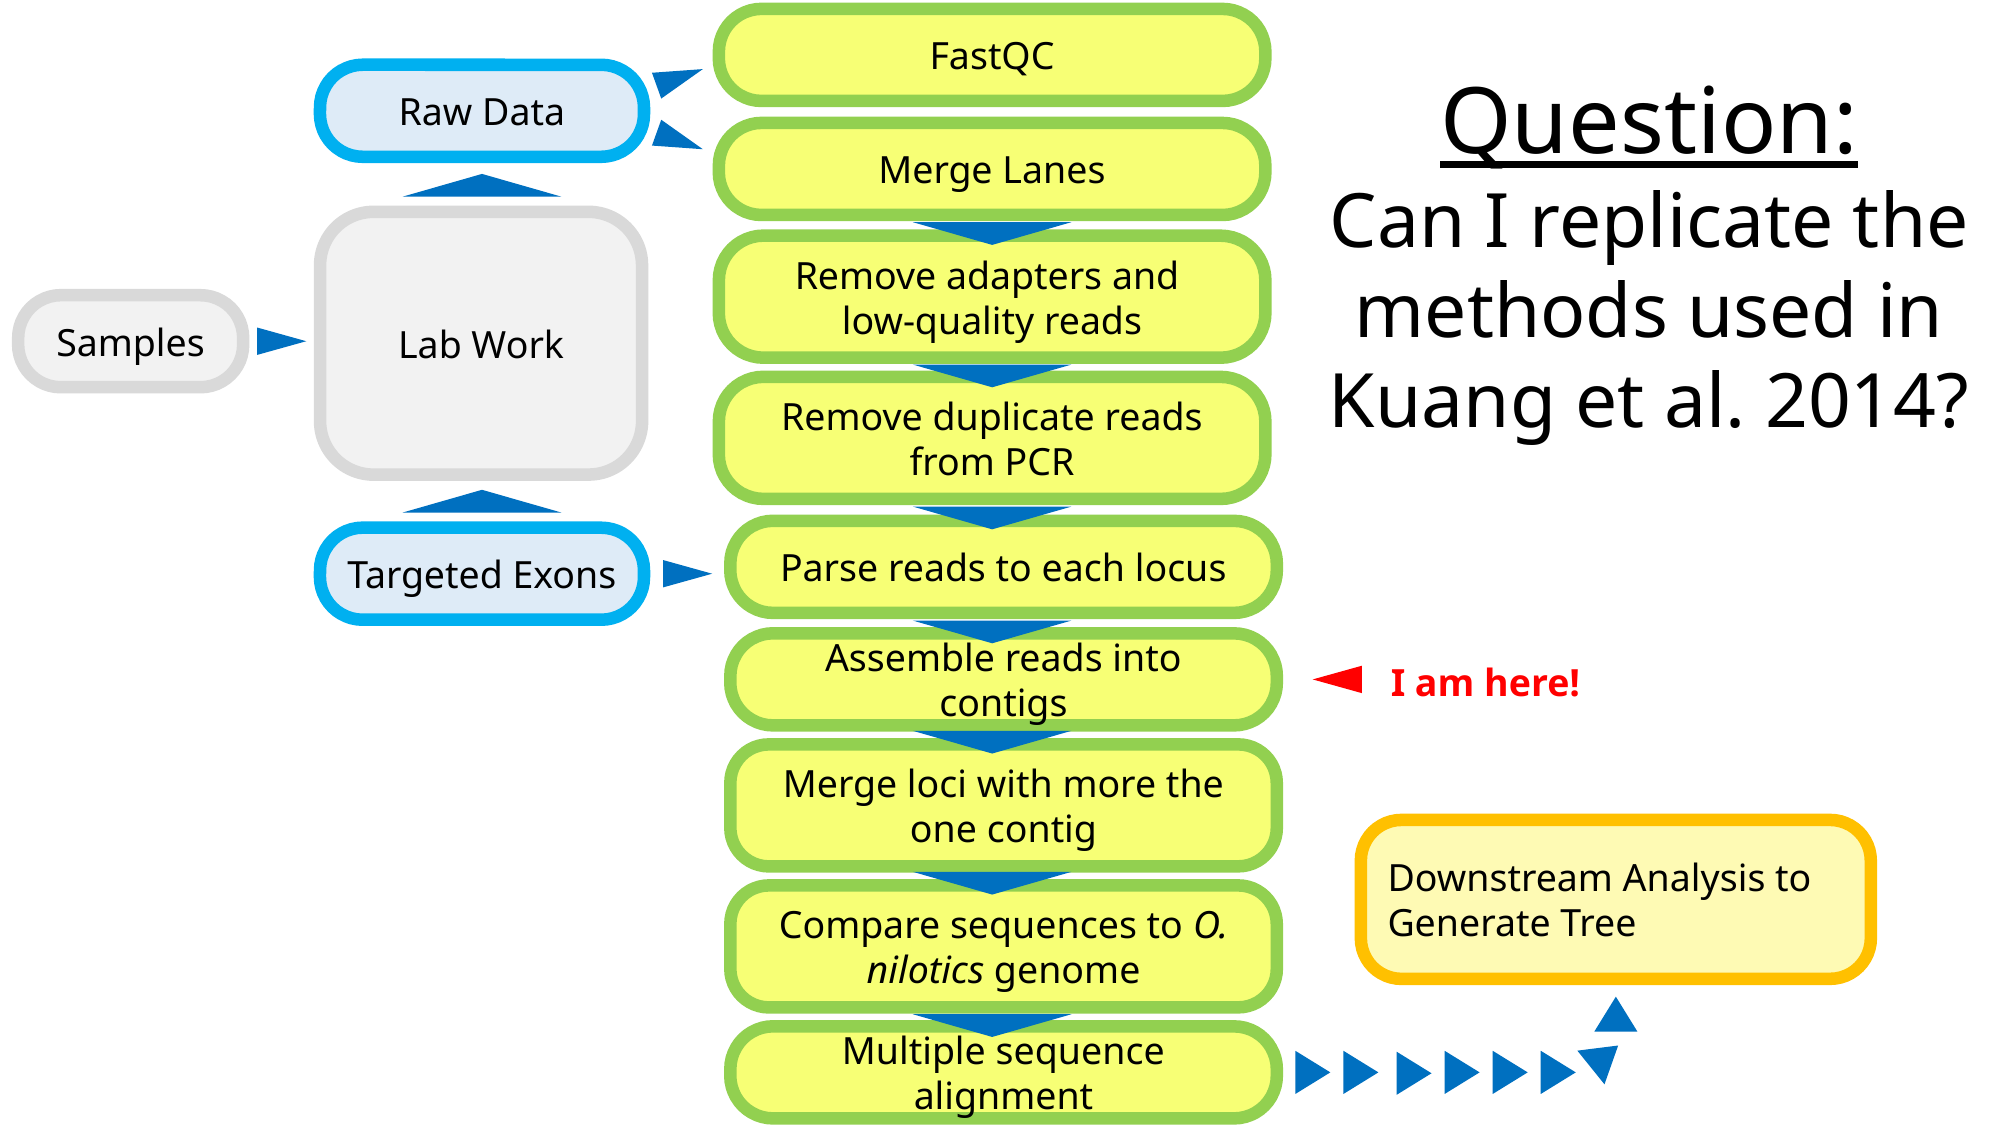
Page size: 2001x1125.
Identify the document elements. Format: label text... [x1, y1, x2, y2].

text_box [402, 488, 562, 514]
text_box I am here! [1376, 651, 1662, 712]
text_box Targeted Exons [318, 526, 646, 621]
text_box [650, 67, 707, 101]
text_box Merge Lanes [717, 121, 1267, 216]
text_box Downstream Analysis to Generate Tree [1359, 818, 1872, 980]
text_box [912, 870, 1072, 896]
text_box [1342, 1048, 1381, 1096]
text_box [1491, 1048, 1530, 1096]
text_box Merge loci with more the one contig [729, 743, 1278, 868]
text_box [256, 326, 311, 357]
text_box Assemble reads into contigs [729, 632, 1278, 727]
text_box Compare sequences to O. nilotics genome [729, 884, 1278, 1009]
text_box [661, 558, 716, 589]
text_box Remove duplicate reads from PCR [717, 375, 1267, 500]
text_box [1395, 1049, 1434, 1097]
text_box [650, 118, 707, 151]
text_box Raw Data [318, 63, 646, 158]
text_box Parse reads to each locus [729, 519, 1278, 614]
text_box Question: Can I replicate the methods used in Kuang et al. 2014? [1303, 54, 1996, 450]
text_box [1294, 1048, 1333, 1096]
text_box Remove adapters and low-quality reads [717, 234, 1267, 359]
text_box [402, 172, 562, 198]
text_box [1308, 664, 1363, 695]
text_box [912, 729, 1072, 755]
text_box Samples [17, 294, 245, 389]
text_box [1539, 1048, 1578, 1096]
text_box [912, 1013, 1072, 1039]
text_box [912, 221, 1072, 246]
text_box Multiple sequence alignment [729, 1025, 1278, 1120]
text_box [1443, 1048, 1482, 1096]
text_box FastQC [717, 7, 1267, 102]
text_box [912, 619, 1072, 645]
text_box Lab Work [319, 210, 644, 476]
text_box [912, 363, 1072, 389]
text_box [1592, 994, 1640, 1033]
text_box [1575, 1044, 1620, 1087]
text_box [912, 505, 1072, 531]
